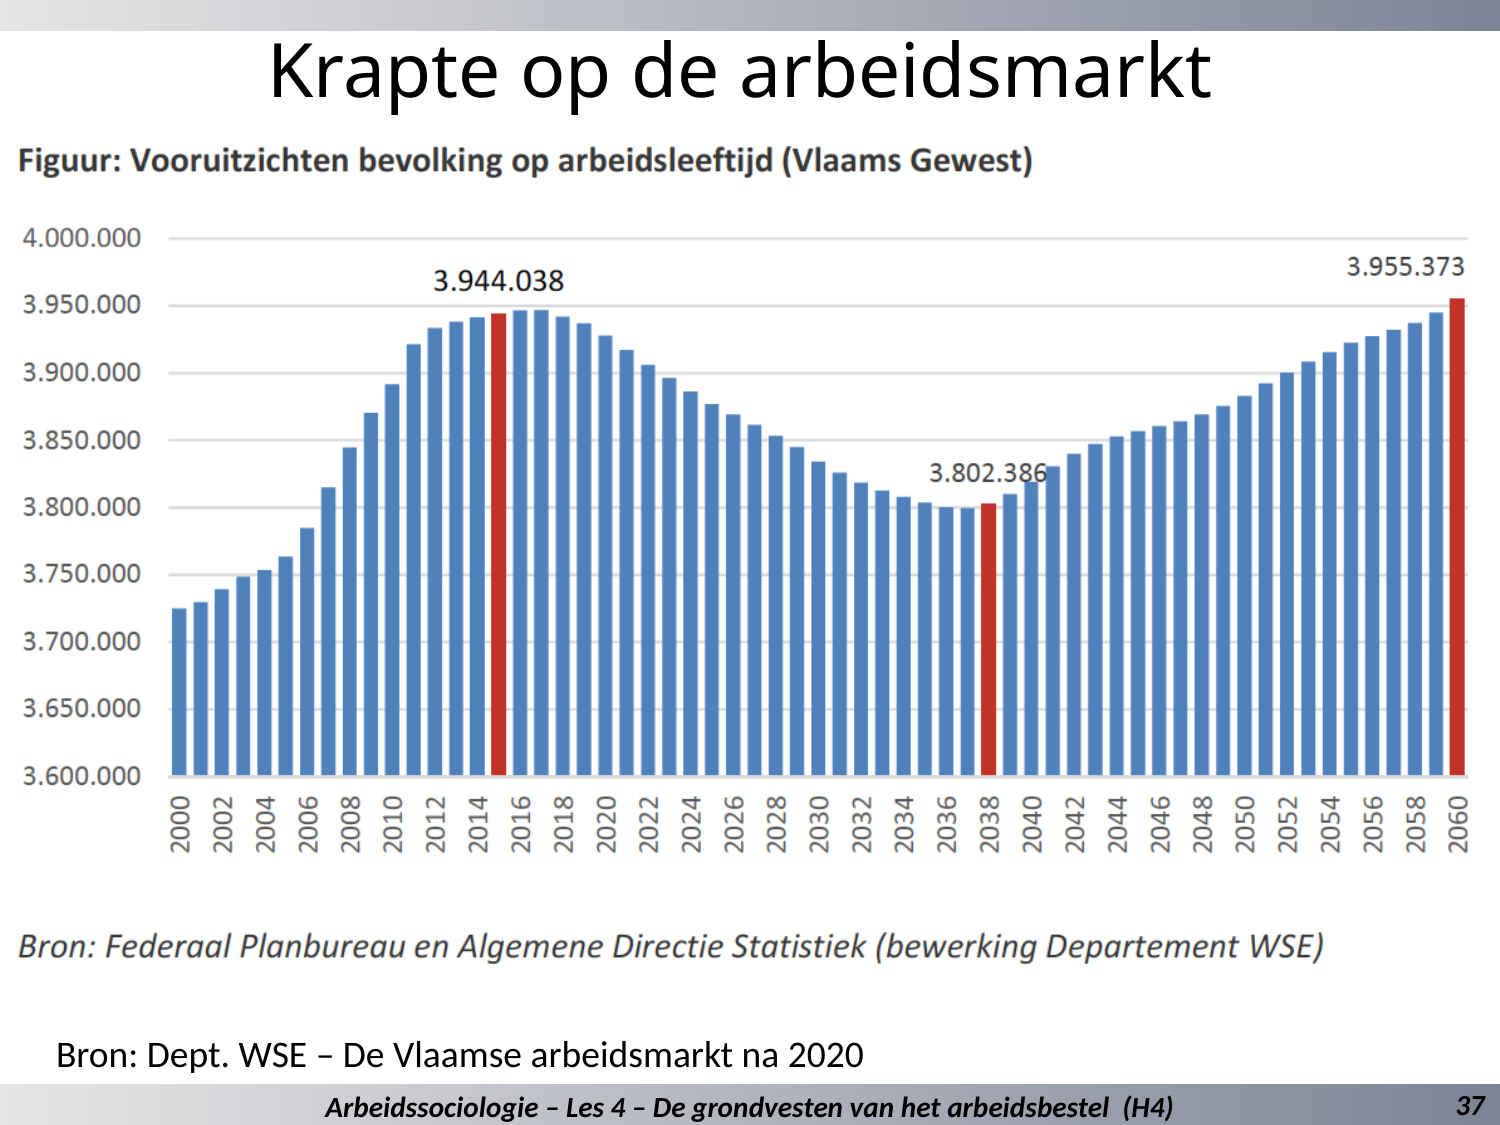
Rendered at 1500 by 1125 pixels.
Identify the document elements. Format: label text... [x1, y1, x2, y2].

title Krapte op de arbeidsmarkt [0, 31, 1500, 135]
text_box Bron: Dept. WSE – De Vlaamse arbeidsmarkt na 2020 [41, 1023, 1424, 1083]
text_box 37 [1074, 1082, 1500, 1125]
footer Arbeidssociologie – Les 4 – De grondvesten van het arbeidsbestel (H4) [0, 1084, 1074, 1125]
text_box [0, 0, 1500, 31]
picture [0, 135, 1500, 989]
